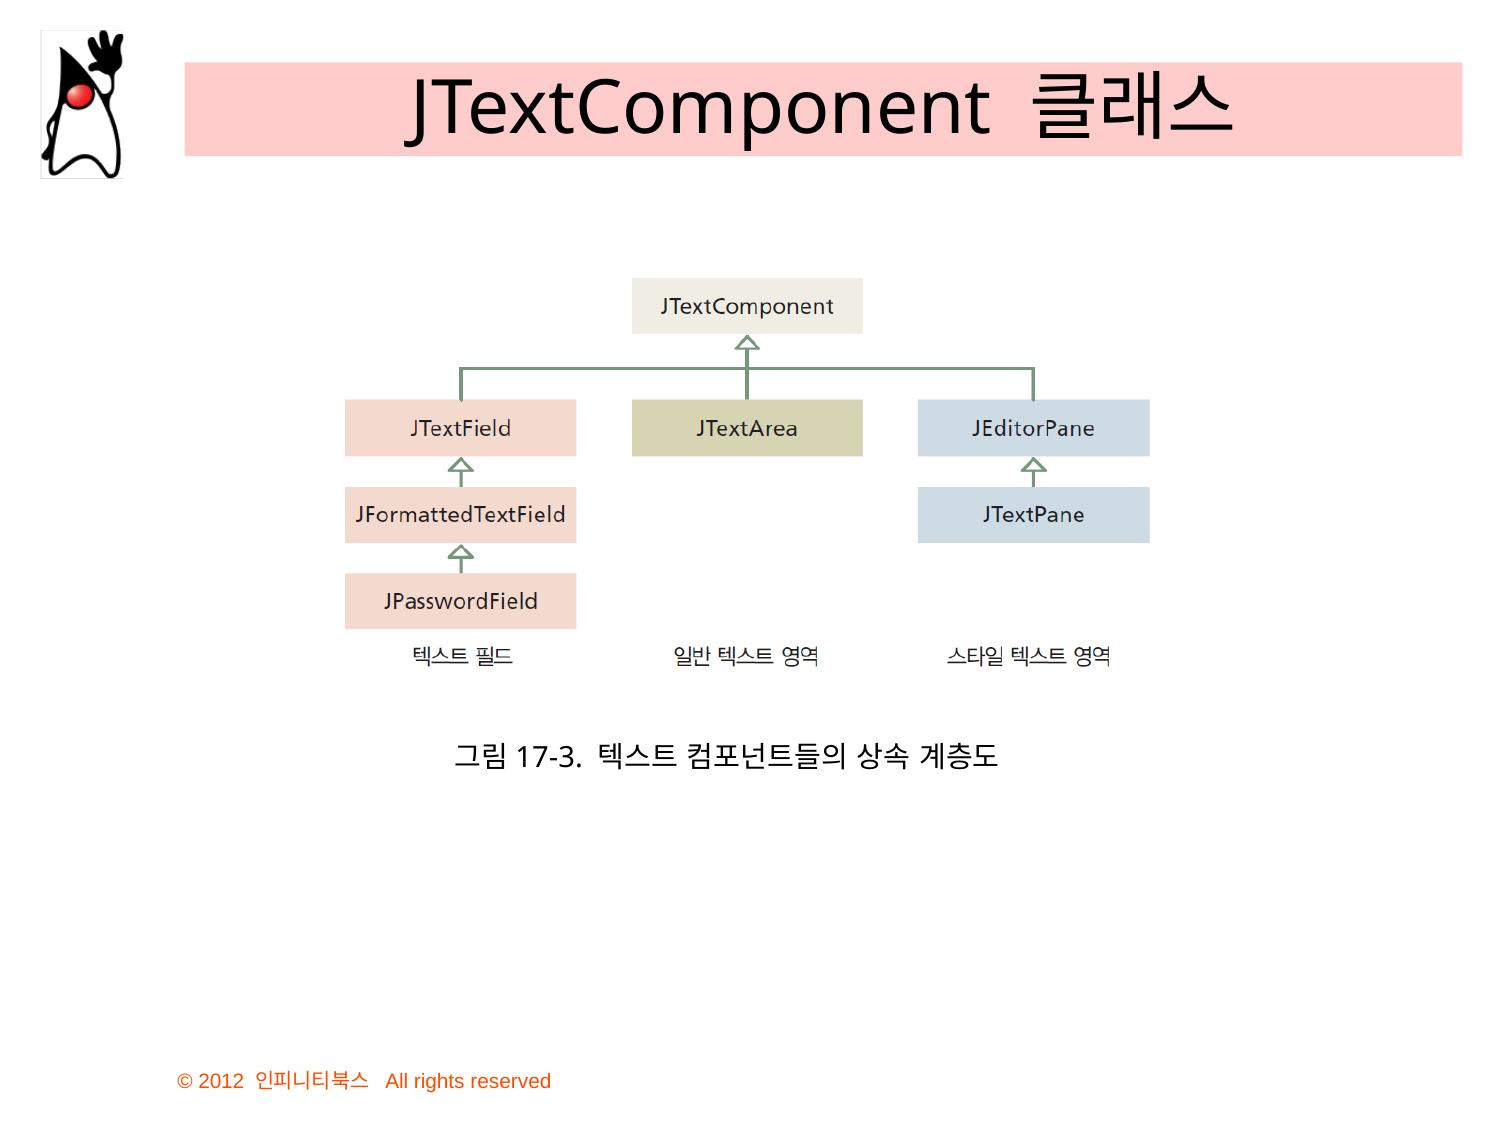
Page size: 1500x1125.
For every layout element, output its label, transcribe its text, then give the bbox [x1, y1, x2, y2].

picture [39, 30, 124, 179]
title JTextComponent 클래스 [184, 62, 1463, 157]
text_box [340, 272, 1155, 782]
